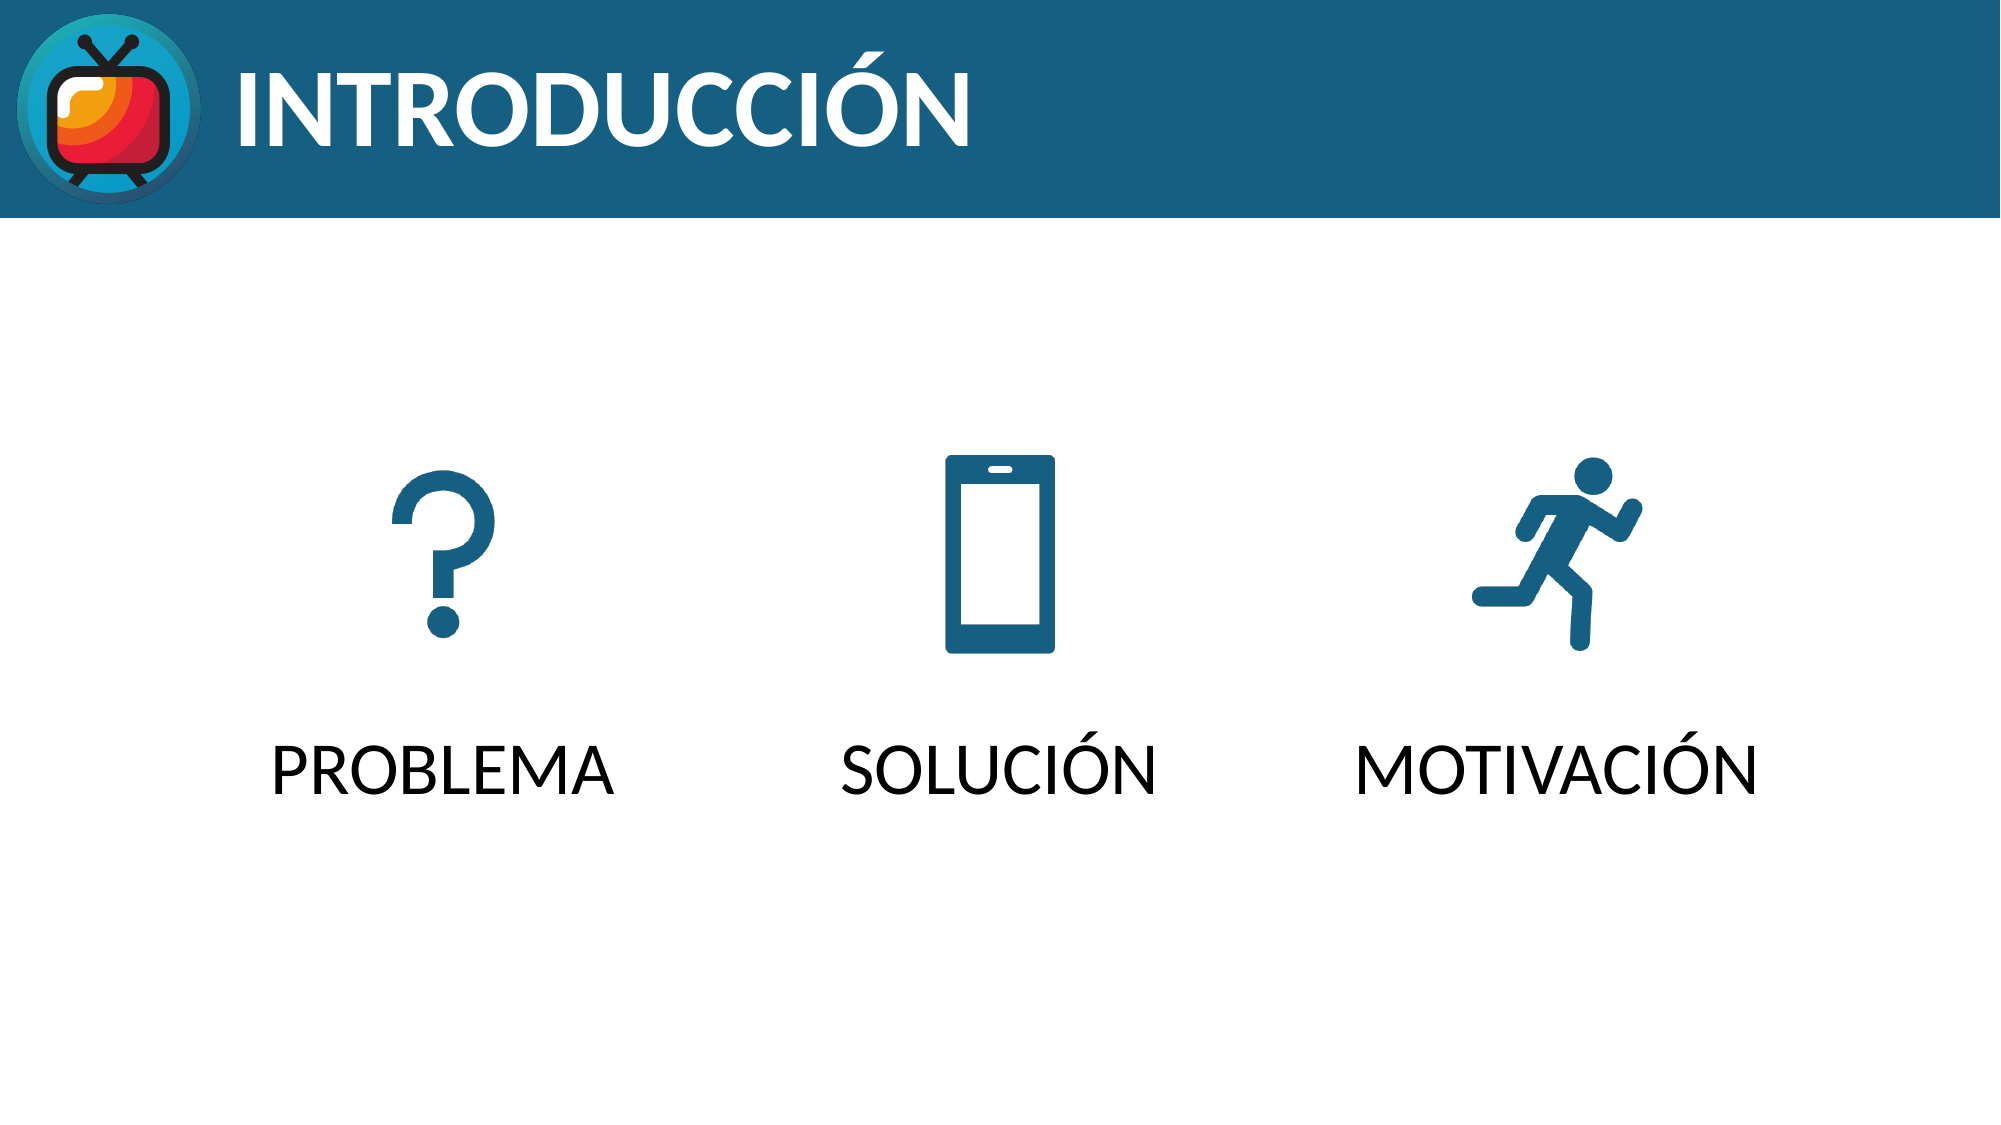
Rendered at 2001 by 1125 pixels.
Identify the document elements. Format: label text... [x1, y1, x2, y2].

text_box [335, 446, 551, 662]
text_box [205, 718, 681, 839]
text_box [762, 718, 1238, 839]
title INTRODUCCIÓN [218, 1, 2000, 218]
text_box [1449, 446, 1665, 662]
text_box [892, 446, 1108, 662]
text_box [1319, 718, 1795, 839]
picture [0, 0, 217, 217]
